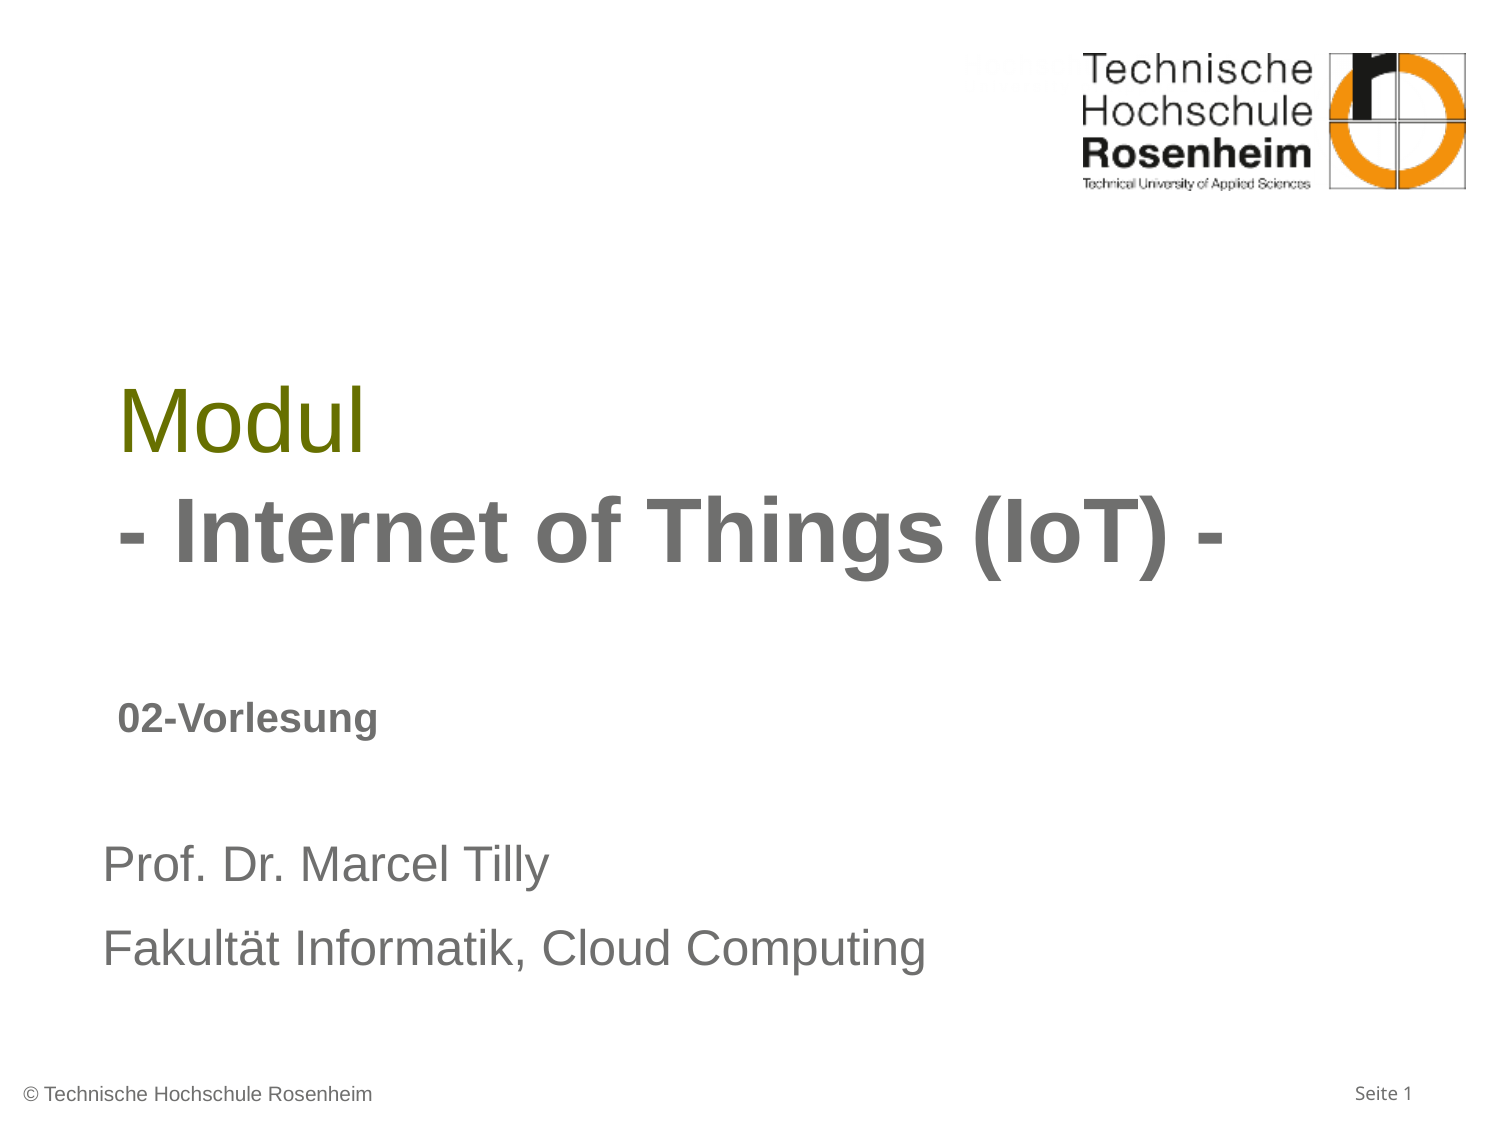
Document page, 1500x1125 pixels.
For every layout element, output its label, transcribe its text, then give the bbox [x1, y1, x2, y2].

picture [965, 53, 1466, 191]
title Modul - Internet of Things (IoT) - 02-Vorlesung [102, 280, 1397, 749]
list Prof. Dr. Marcel Tilly Fakultät Informatik, Cloud Computing [102, 849, 1397, 999]
